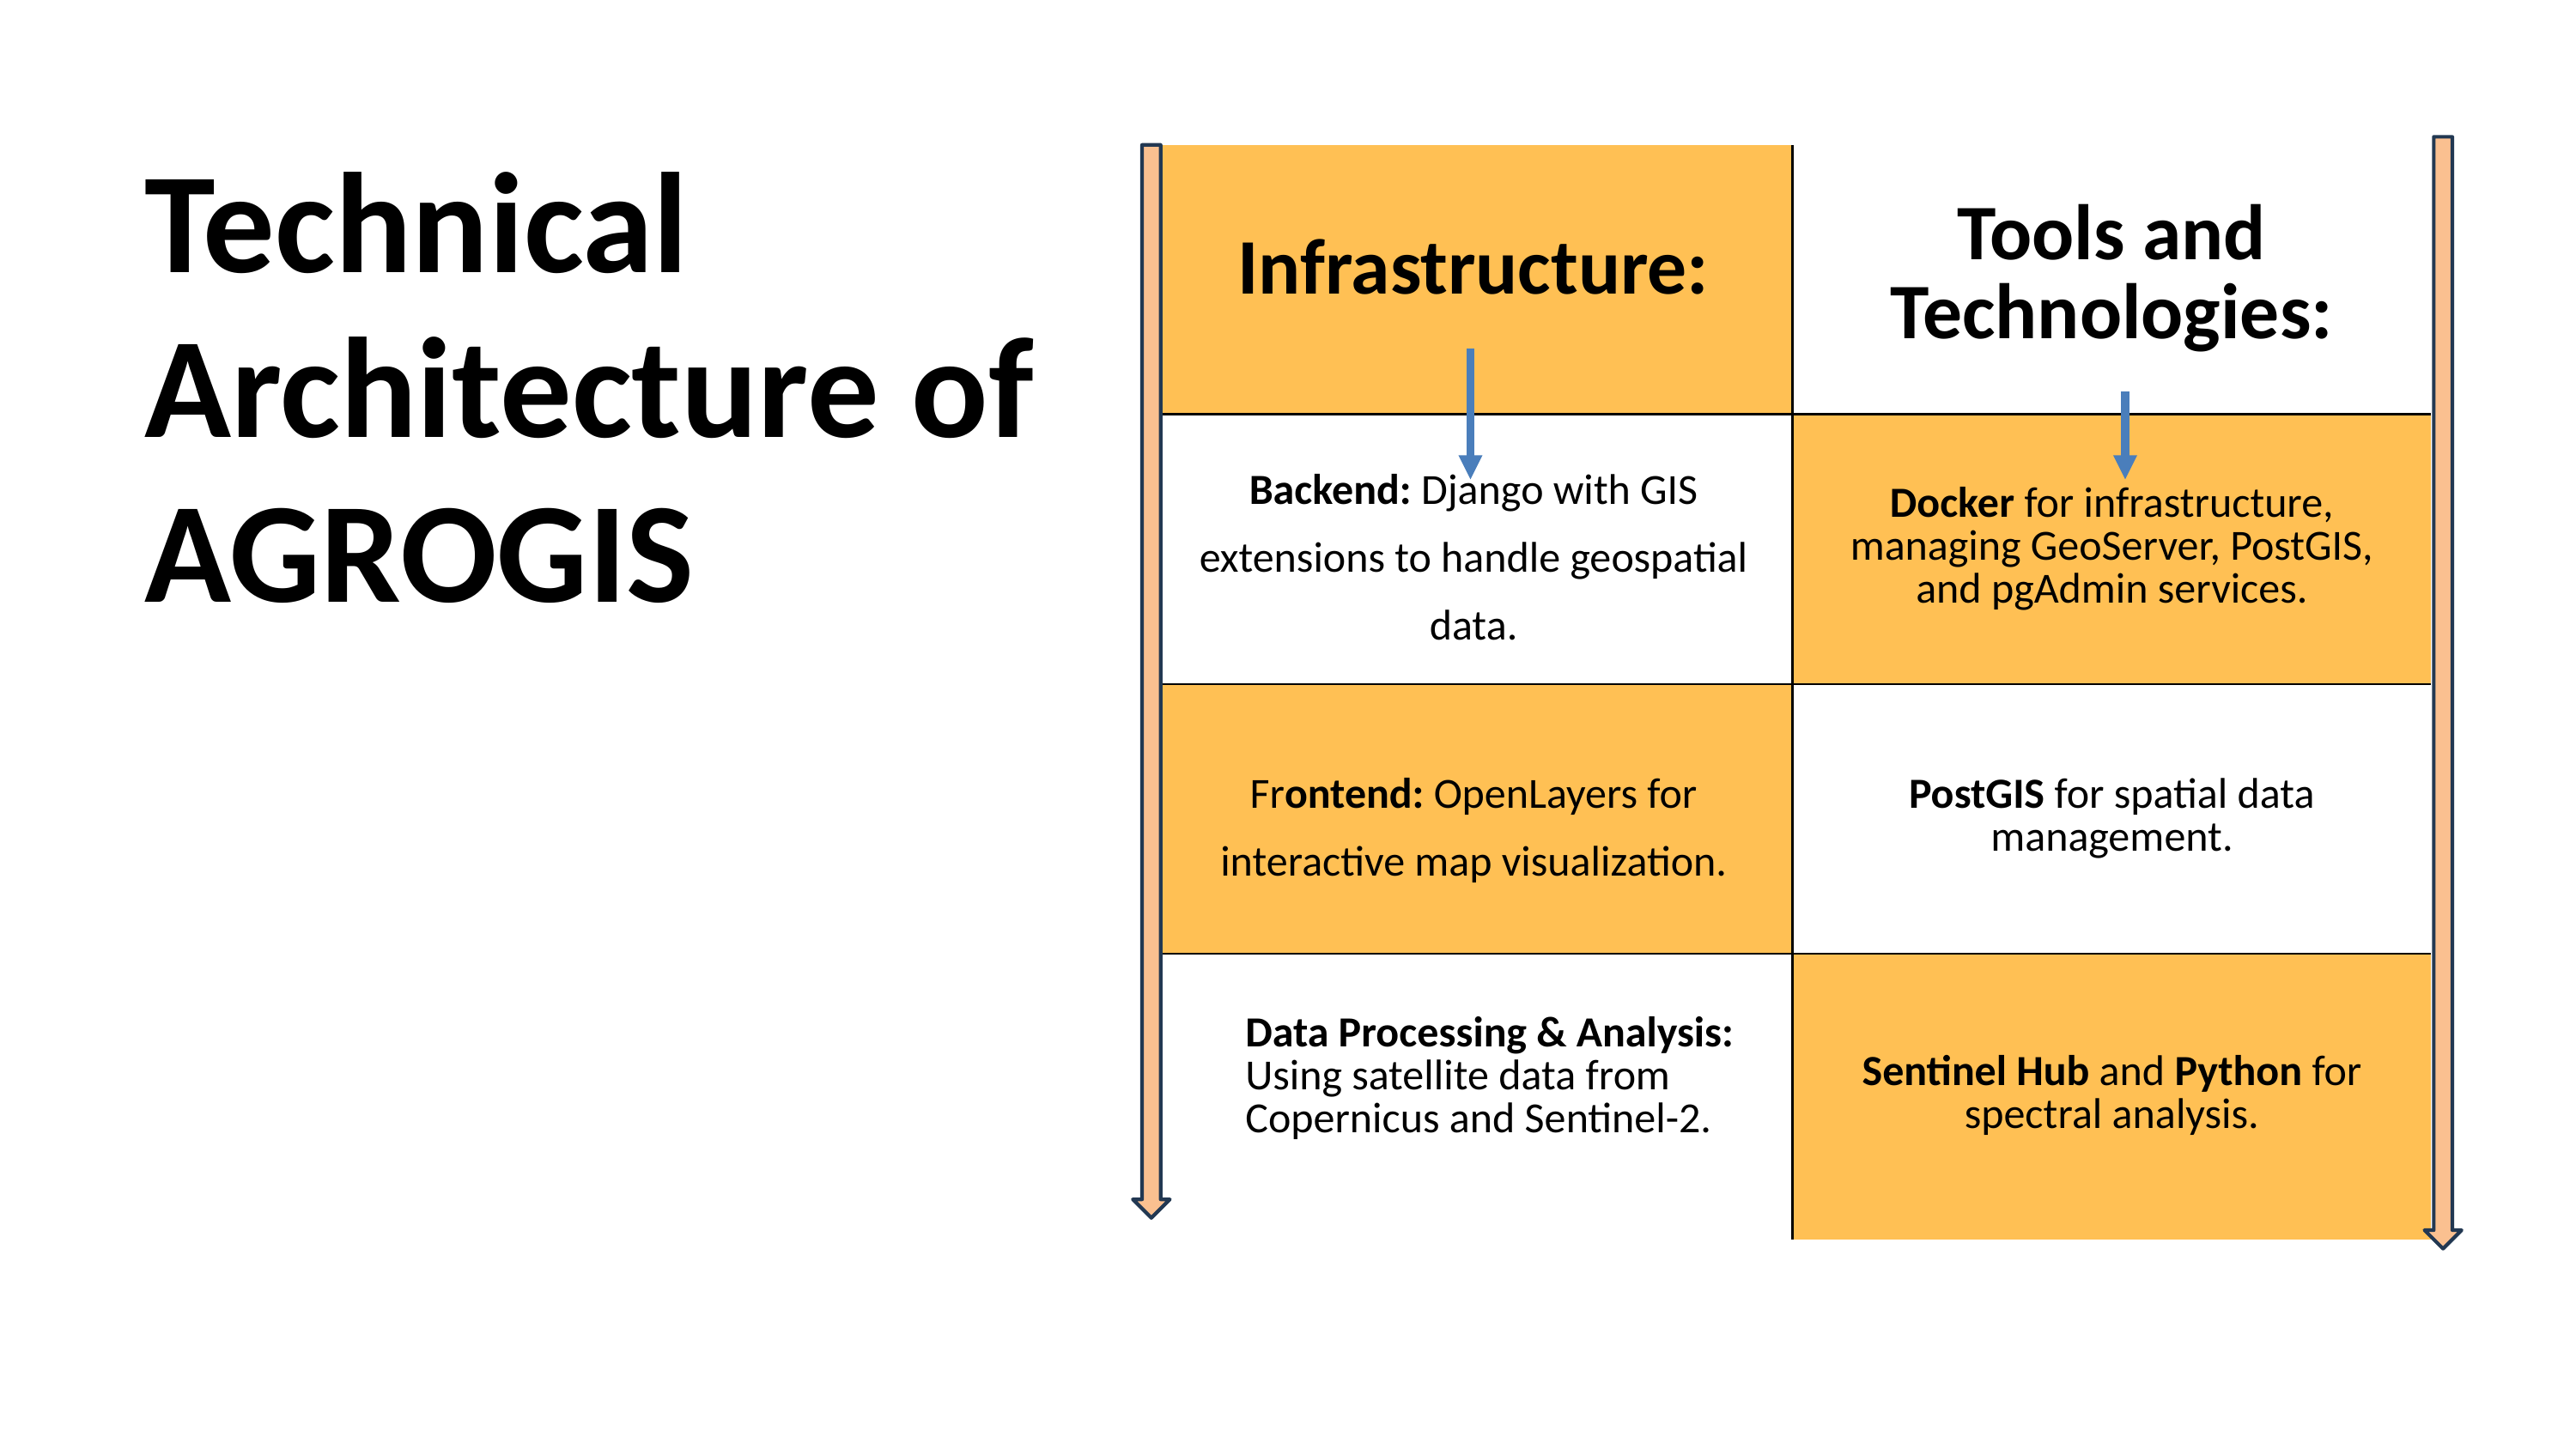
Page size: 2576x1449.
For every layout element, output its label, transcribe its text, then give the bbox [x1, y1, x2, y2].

table_cell Backend: Django with GIS extensions to handle geospatial data. [1163, 415, 1791, 683]
table_cell Sentinel Hub and Python for spectral analysis. [1794, 955, 2431, 1240]
text_box [2422, 135, 2464, 1251]
table_header Tools and Technologies: [1794, 145, 2431, 413]
table_header Infrastructure: [1163, 145, 1791, 413]
table_cell Docker for infrastructure, managing GeoServer, PostGIS, and pgAdmin services. [1794, 415, 2431, 683]
table_cell Frontend: OpenLayers for interactive map visualization. [1163, 685, 1791, 953]
table_cell PostGIS for spatial data management. [1794, 685, 2431, 953]
text_box Technical Architecture of AGROGIS [144, 136, 1063, 796]
text_box [1131, 142, 1172, 1220]
table_cell Data Processing & Analysis: Using satellite data from Copernicus and Sentinel-2. [1154, 955, 1791, 1240]
